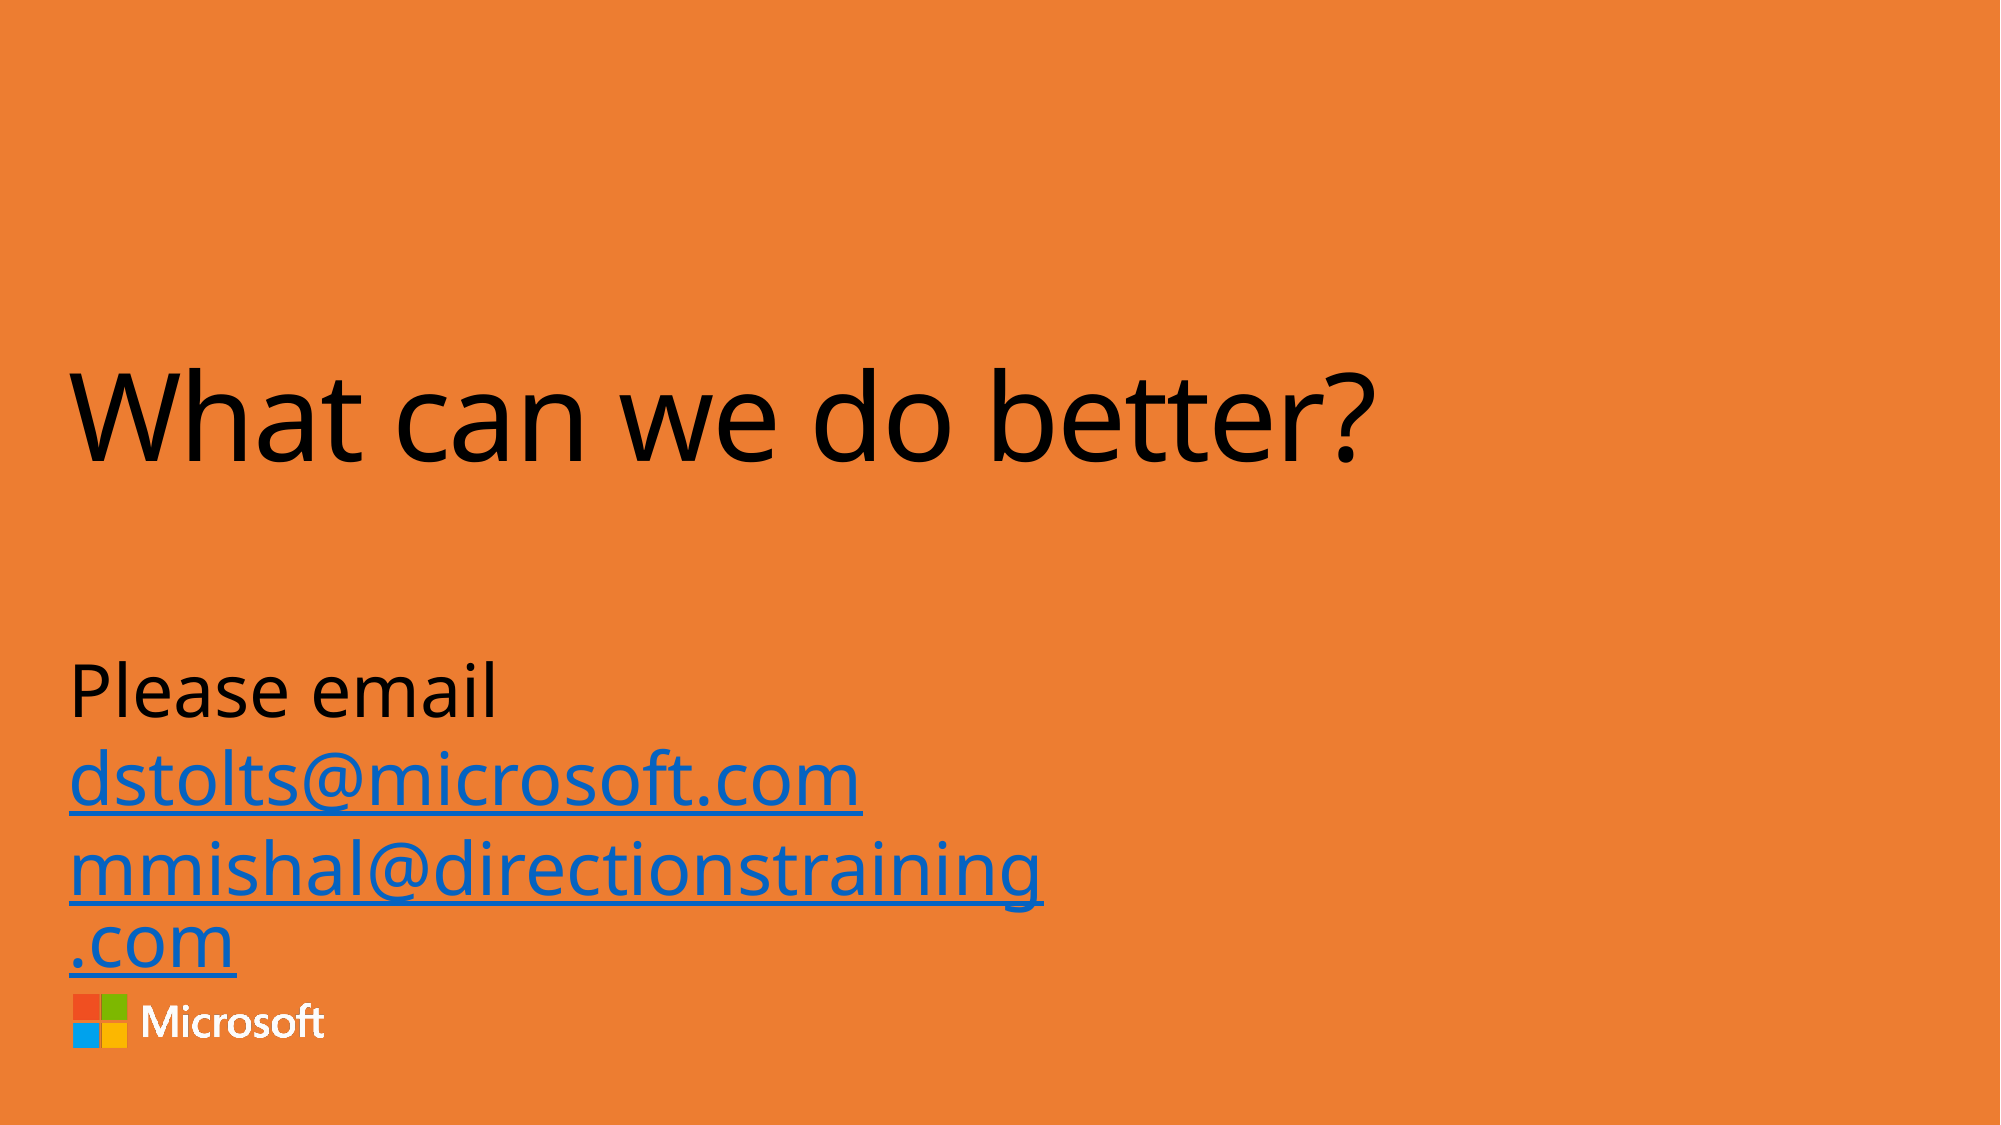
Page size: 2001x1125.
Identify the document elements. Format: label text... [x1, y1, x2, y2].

list Please email dstolts@microsoft.com mmishal@directionstraining.com [44, 636, 1074, 931]
picture [73, 994, 324, 1048]
title What can we do better? [44, 340, 1662, 636]
